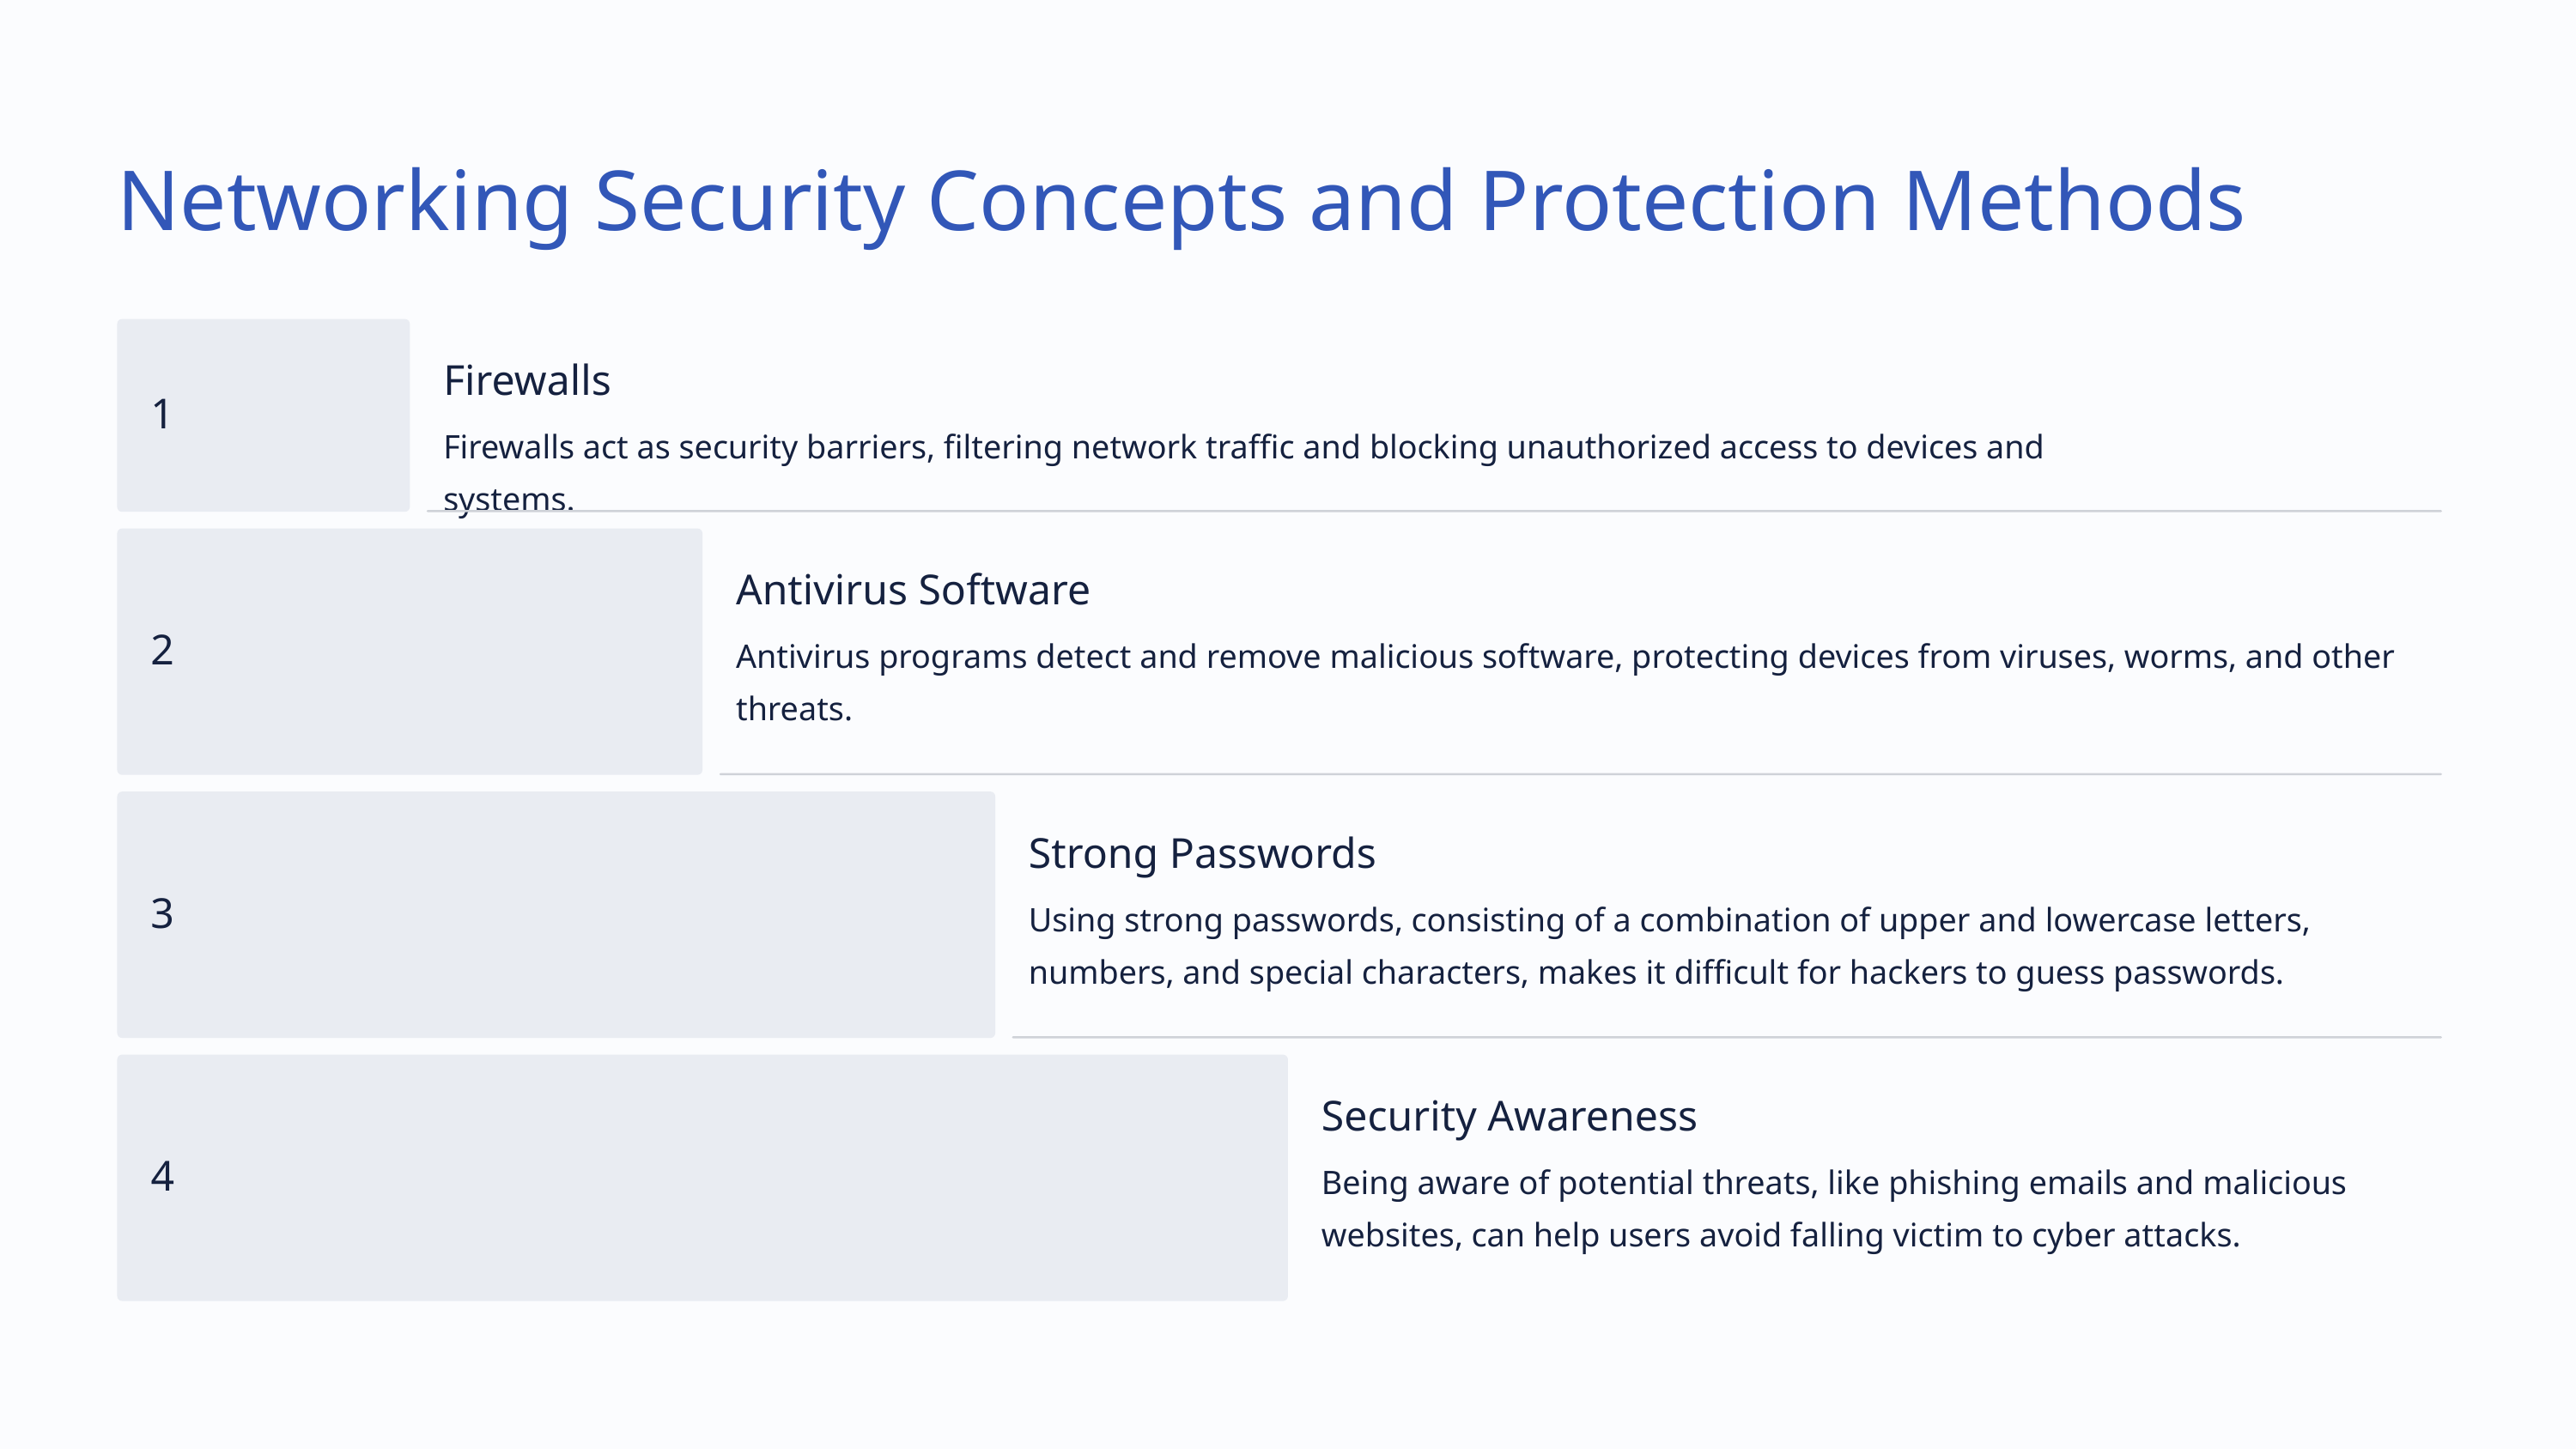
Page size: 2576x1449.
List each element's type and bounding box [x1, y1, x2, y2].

text_box [117, 318, 410, 512]
text_box [1012, 1035, 2443, 1039]
text_box [426, 509, 2443, 512]
text_box [0, 0, 2576, 1449]
text_box [117, 528, 703, 775]
text_box [117, 1054, 1289, 1301]
text_box [117, 791, 996, 1039]
text_box [719, 773, 2443, 776]
